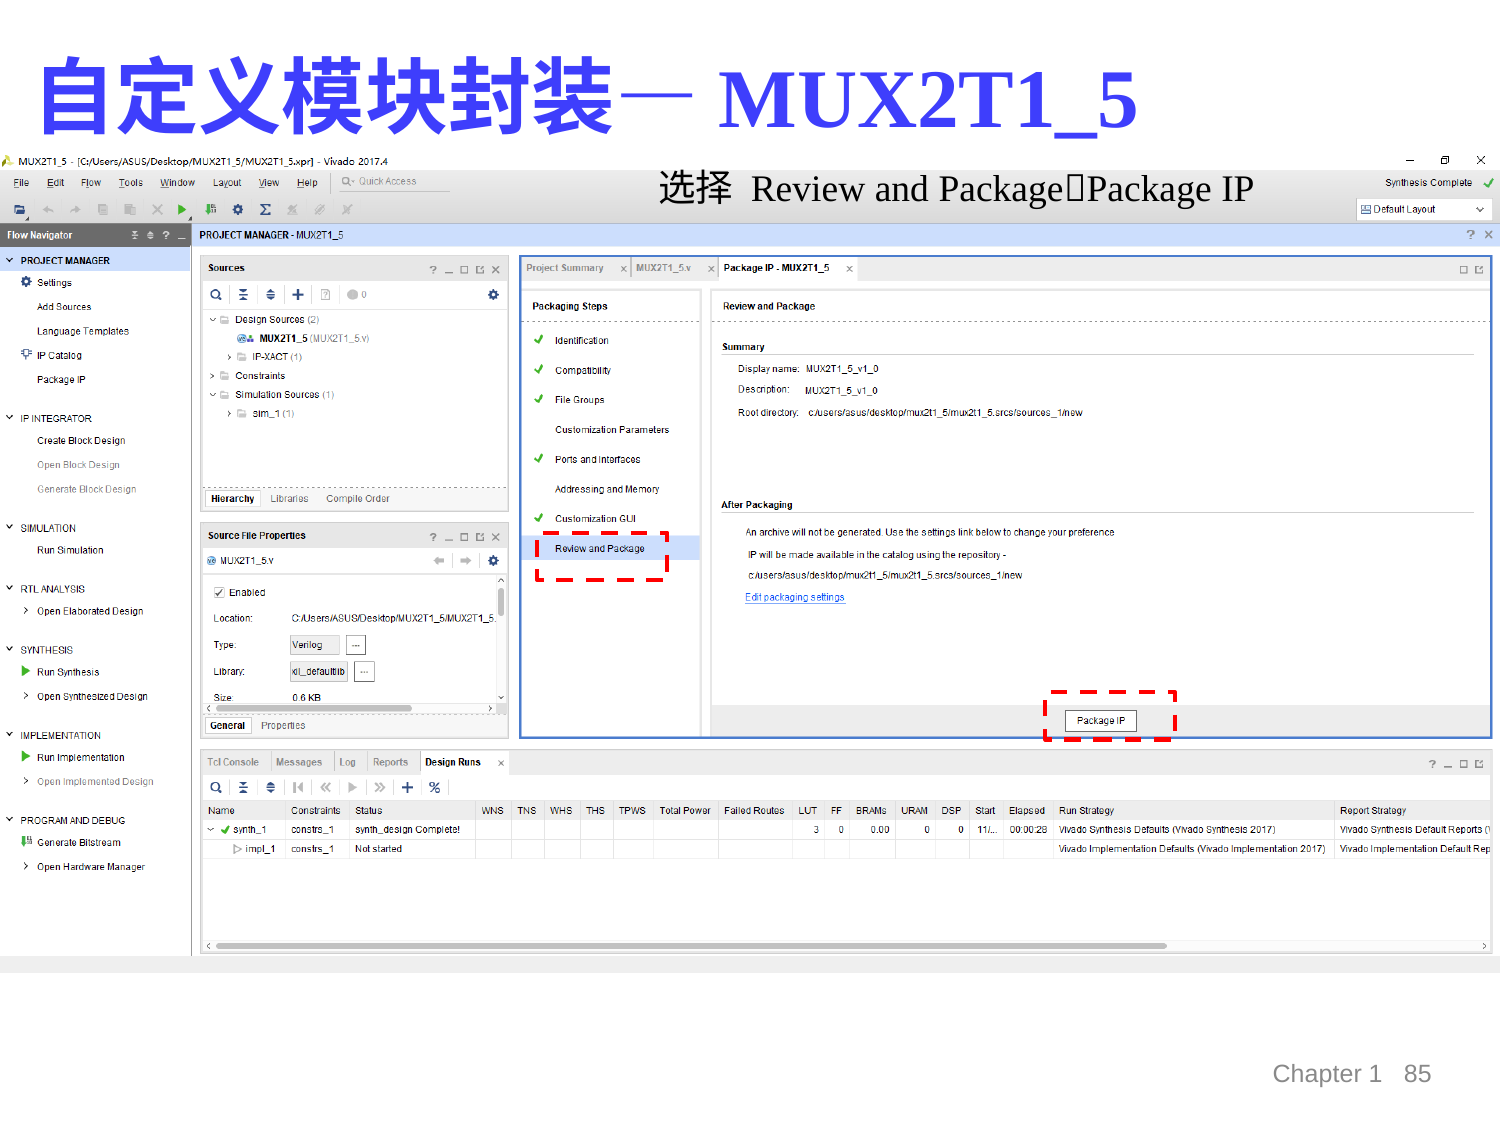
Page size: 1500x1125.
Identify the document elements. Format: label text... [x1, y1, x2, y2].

picture [0, 152, 1500, 973]
slide_number Chapter 1 85 [1246, 1042, 1447, 1103]
text_box 自定义模块封装—MUX2T1_5 [17, 0, 1419, 150]
